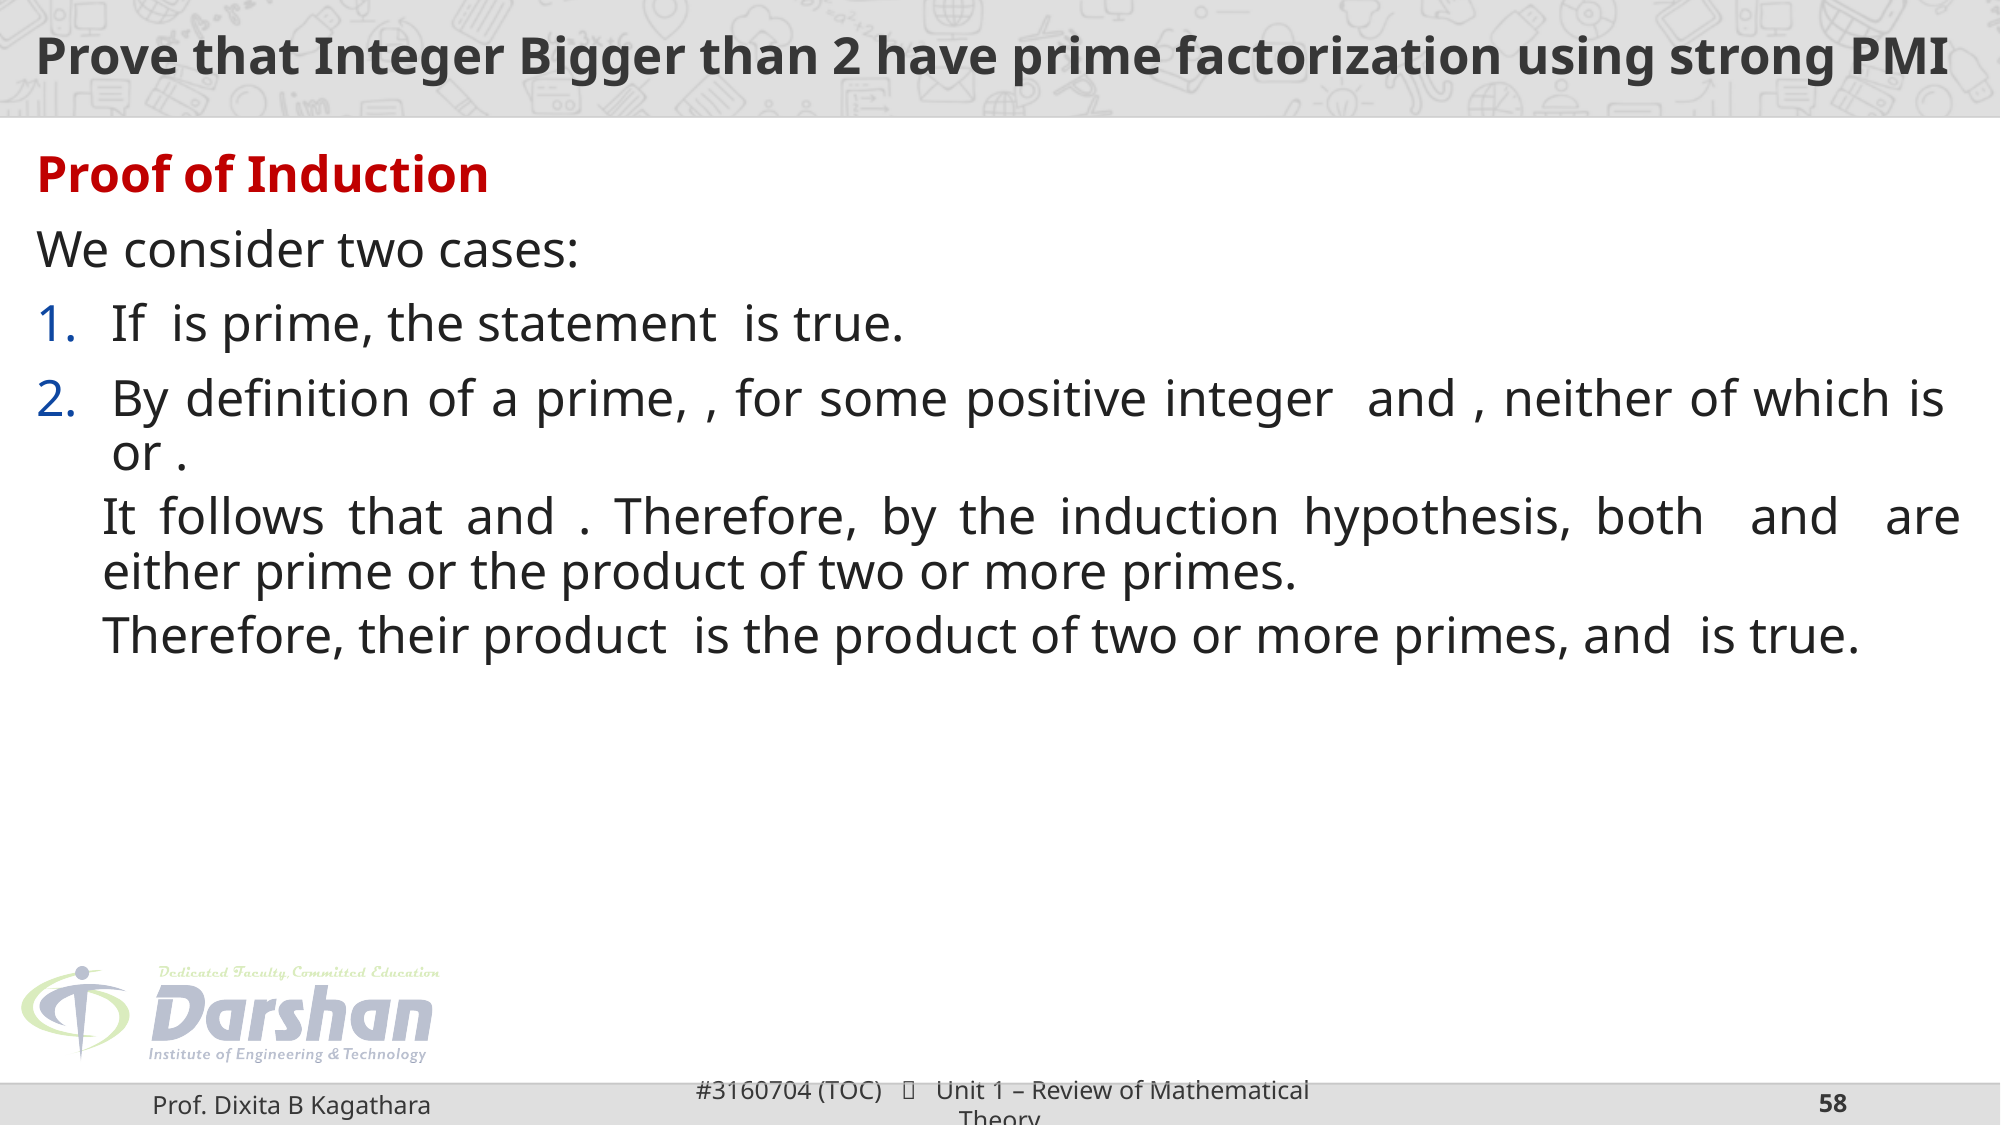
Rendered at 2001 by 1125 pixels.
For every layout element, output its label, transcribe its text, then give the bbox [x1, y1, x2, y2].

title Prove that Integer Bigger than 2 have prime factorization using strong PMI [0, 0, 2000, 117]
text_box Note: 5!=5*4! 6!=6*5! (K+1)!=(k+1)*k! [21, 966, 440, 1063]
